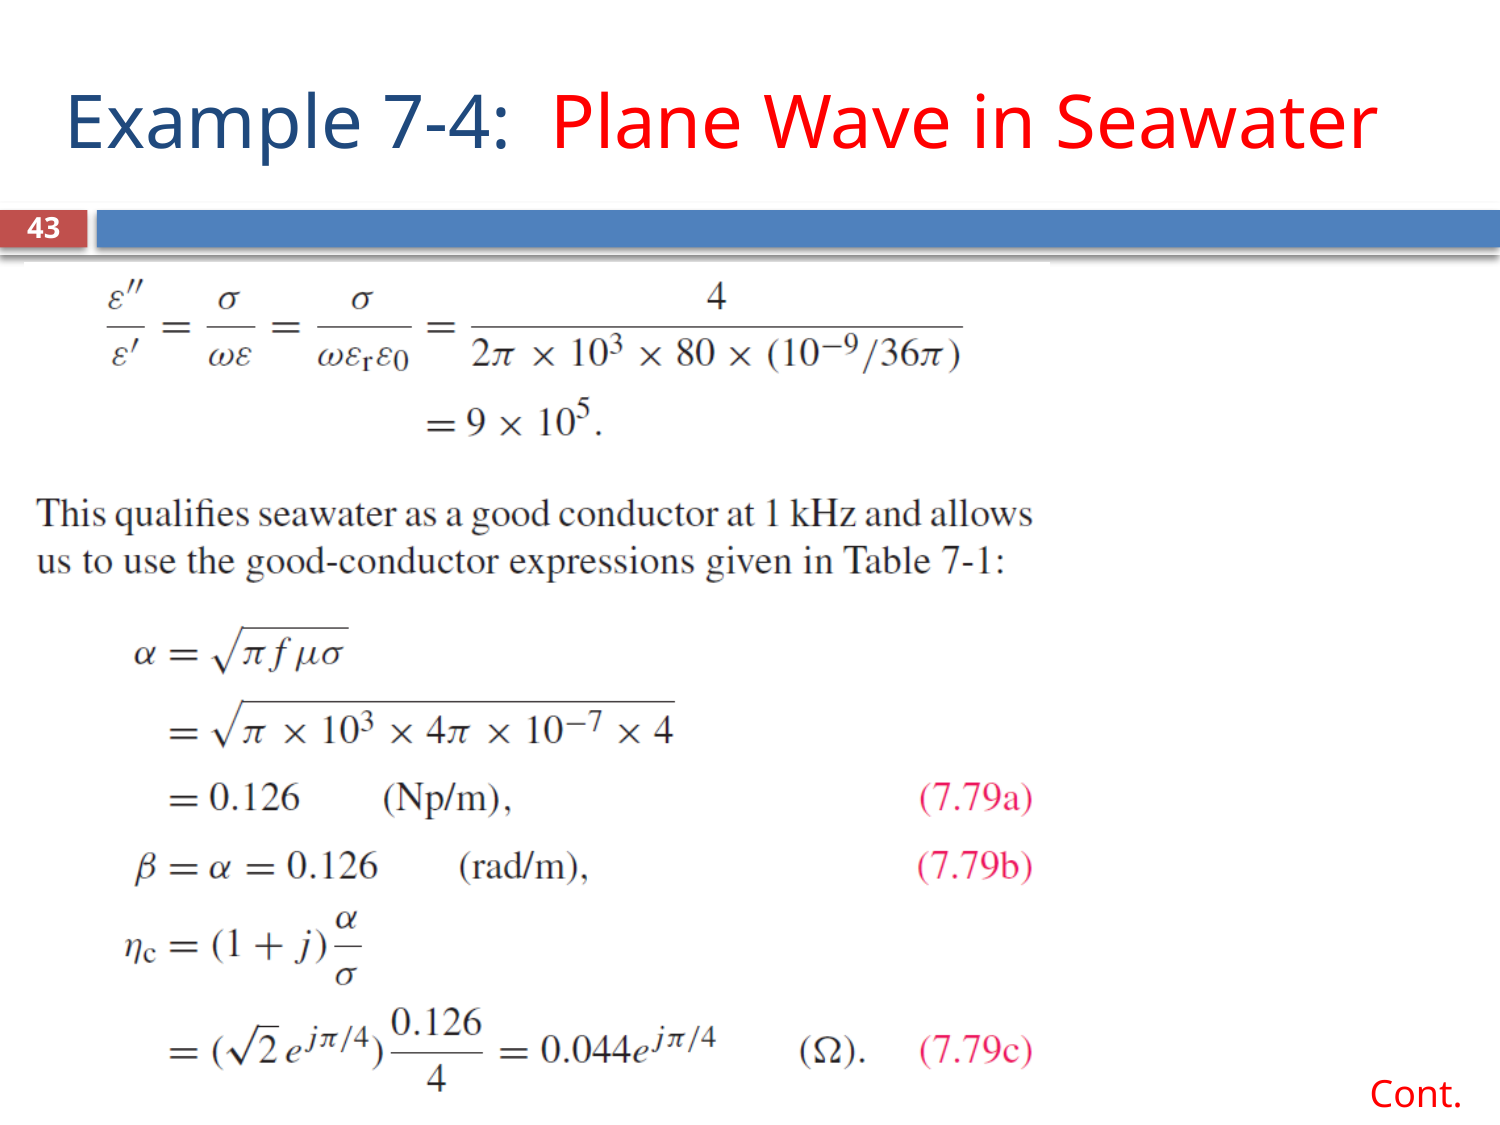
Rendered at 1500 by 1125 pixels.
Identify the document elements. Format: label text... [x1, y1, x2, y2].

picture [24, 262, 1051, 1123]
text_box Cont. [1354, 1062, 1478, 1123]
slide_number 43 [0, 208, 88, 249]
title Example 7-4: Plane Wave in Seawater [50, 37, 1438, 200]
